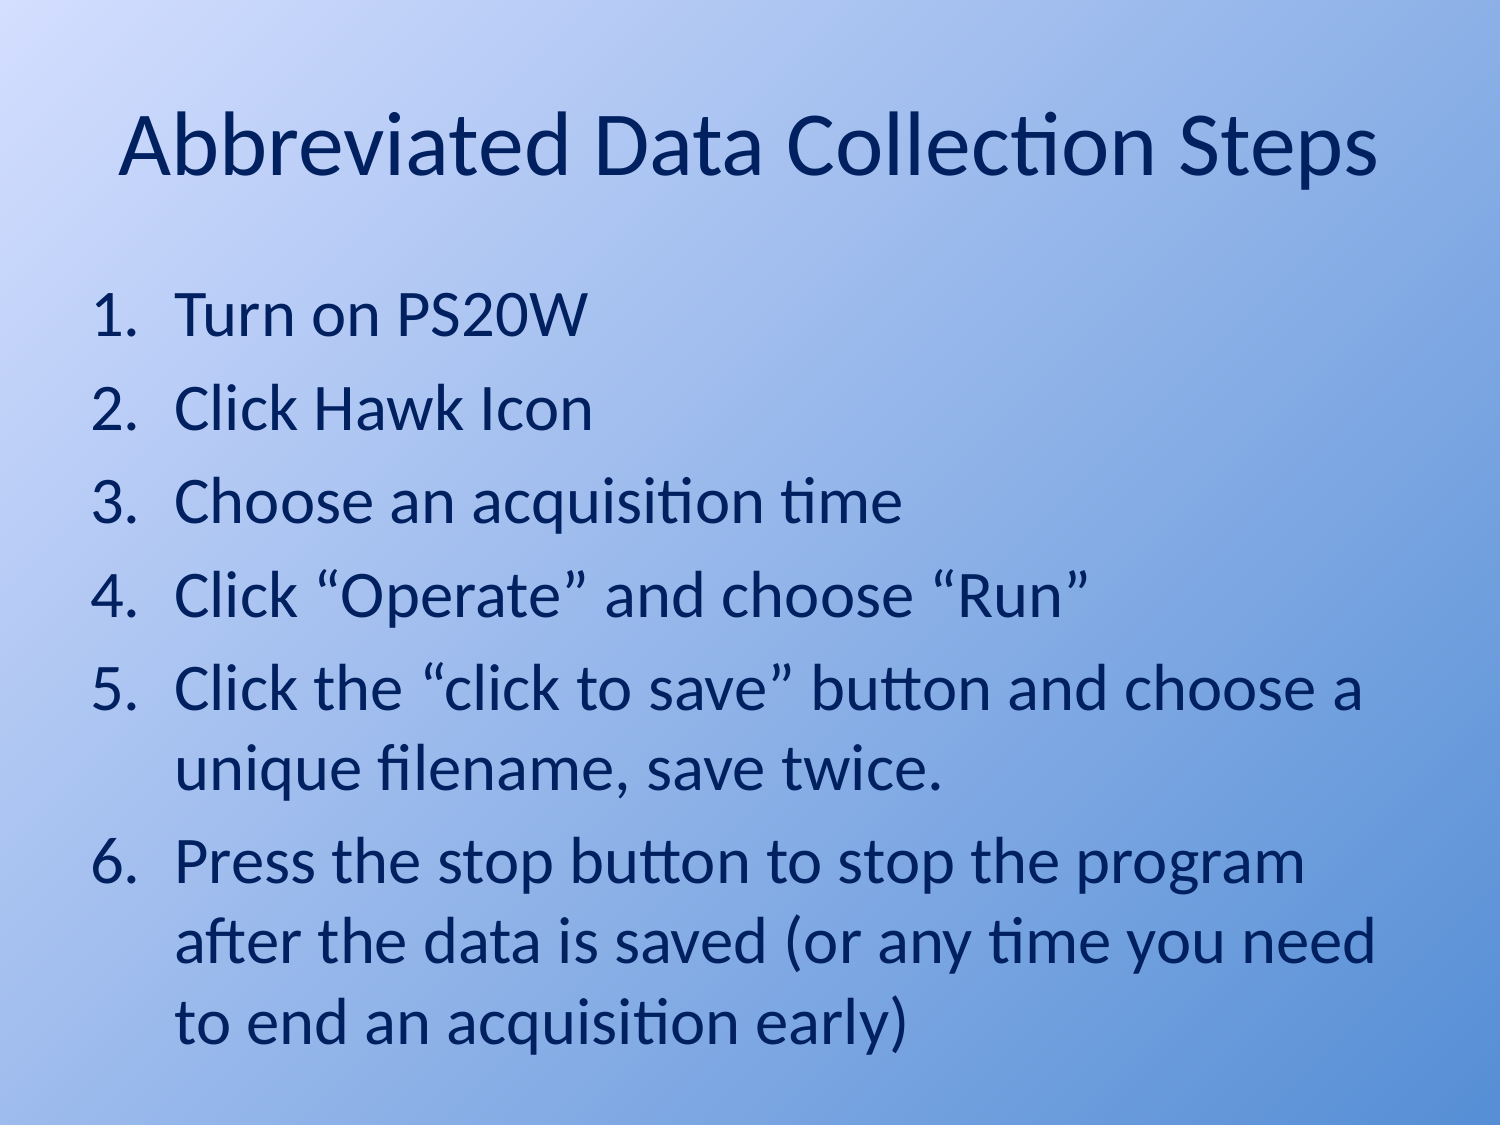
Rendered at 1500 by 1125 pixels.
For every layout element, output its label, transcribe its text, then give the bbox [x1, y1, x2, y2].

title Abbreviated Data Collection Steps [75, 45, 1425, 233]
list Turn on PS20W Click Hawk Icon Choose an acquisition time Click “Operate” and choose “Run” Click the “click to save” button and choose a unique filename, save twice. Press the stop button to stop the program after the data is saved (or any time you need to end an acquisition early) [75, 262, 1425, 1075]
